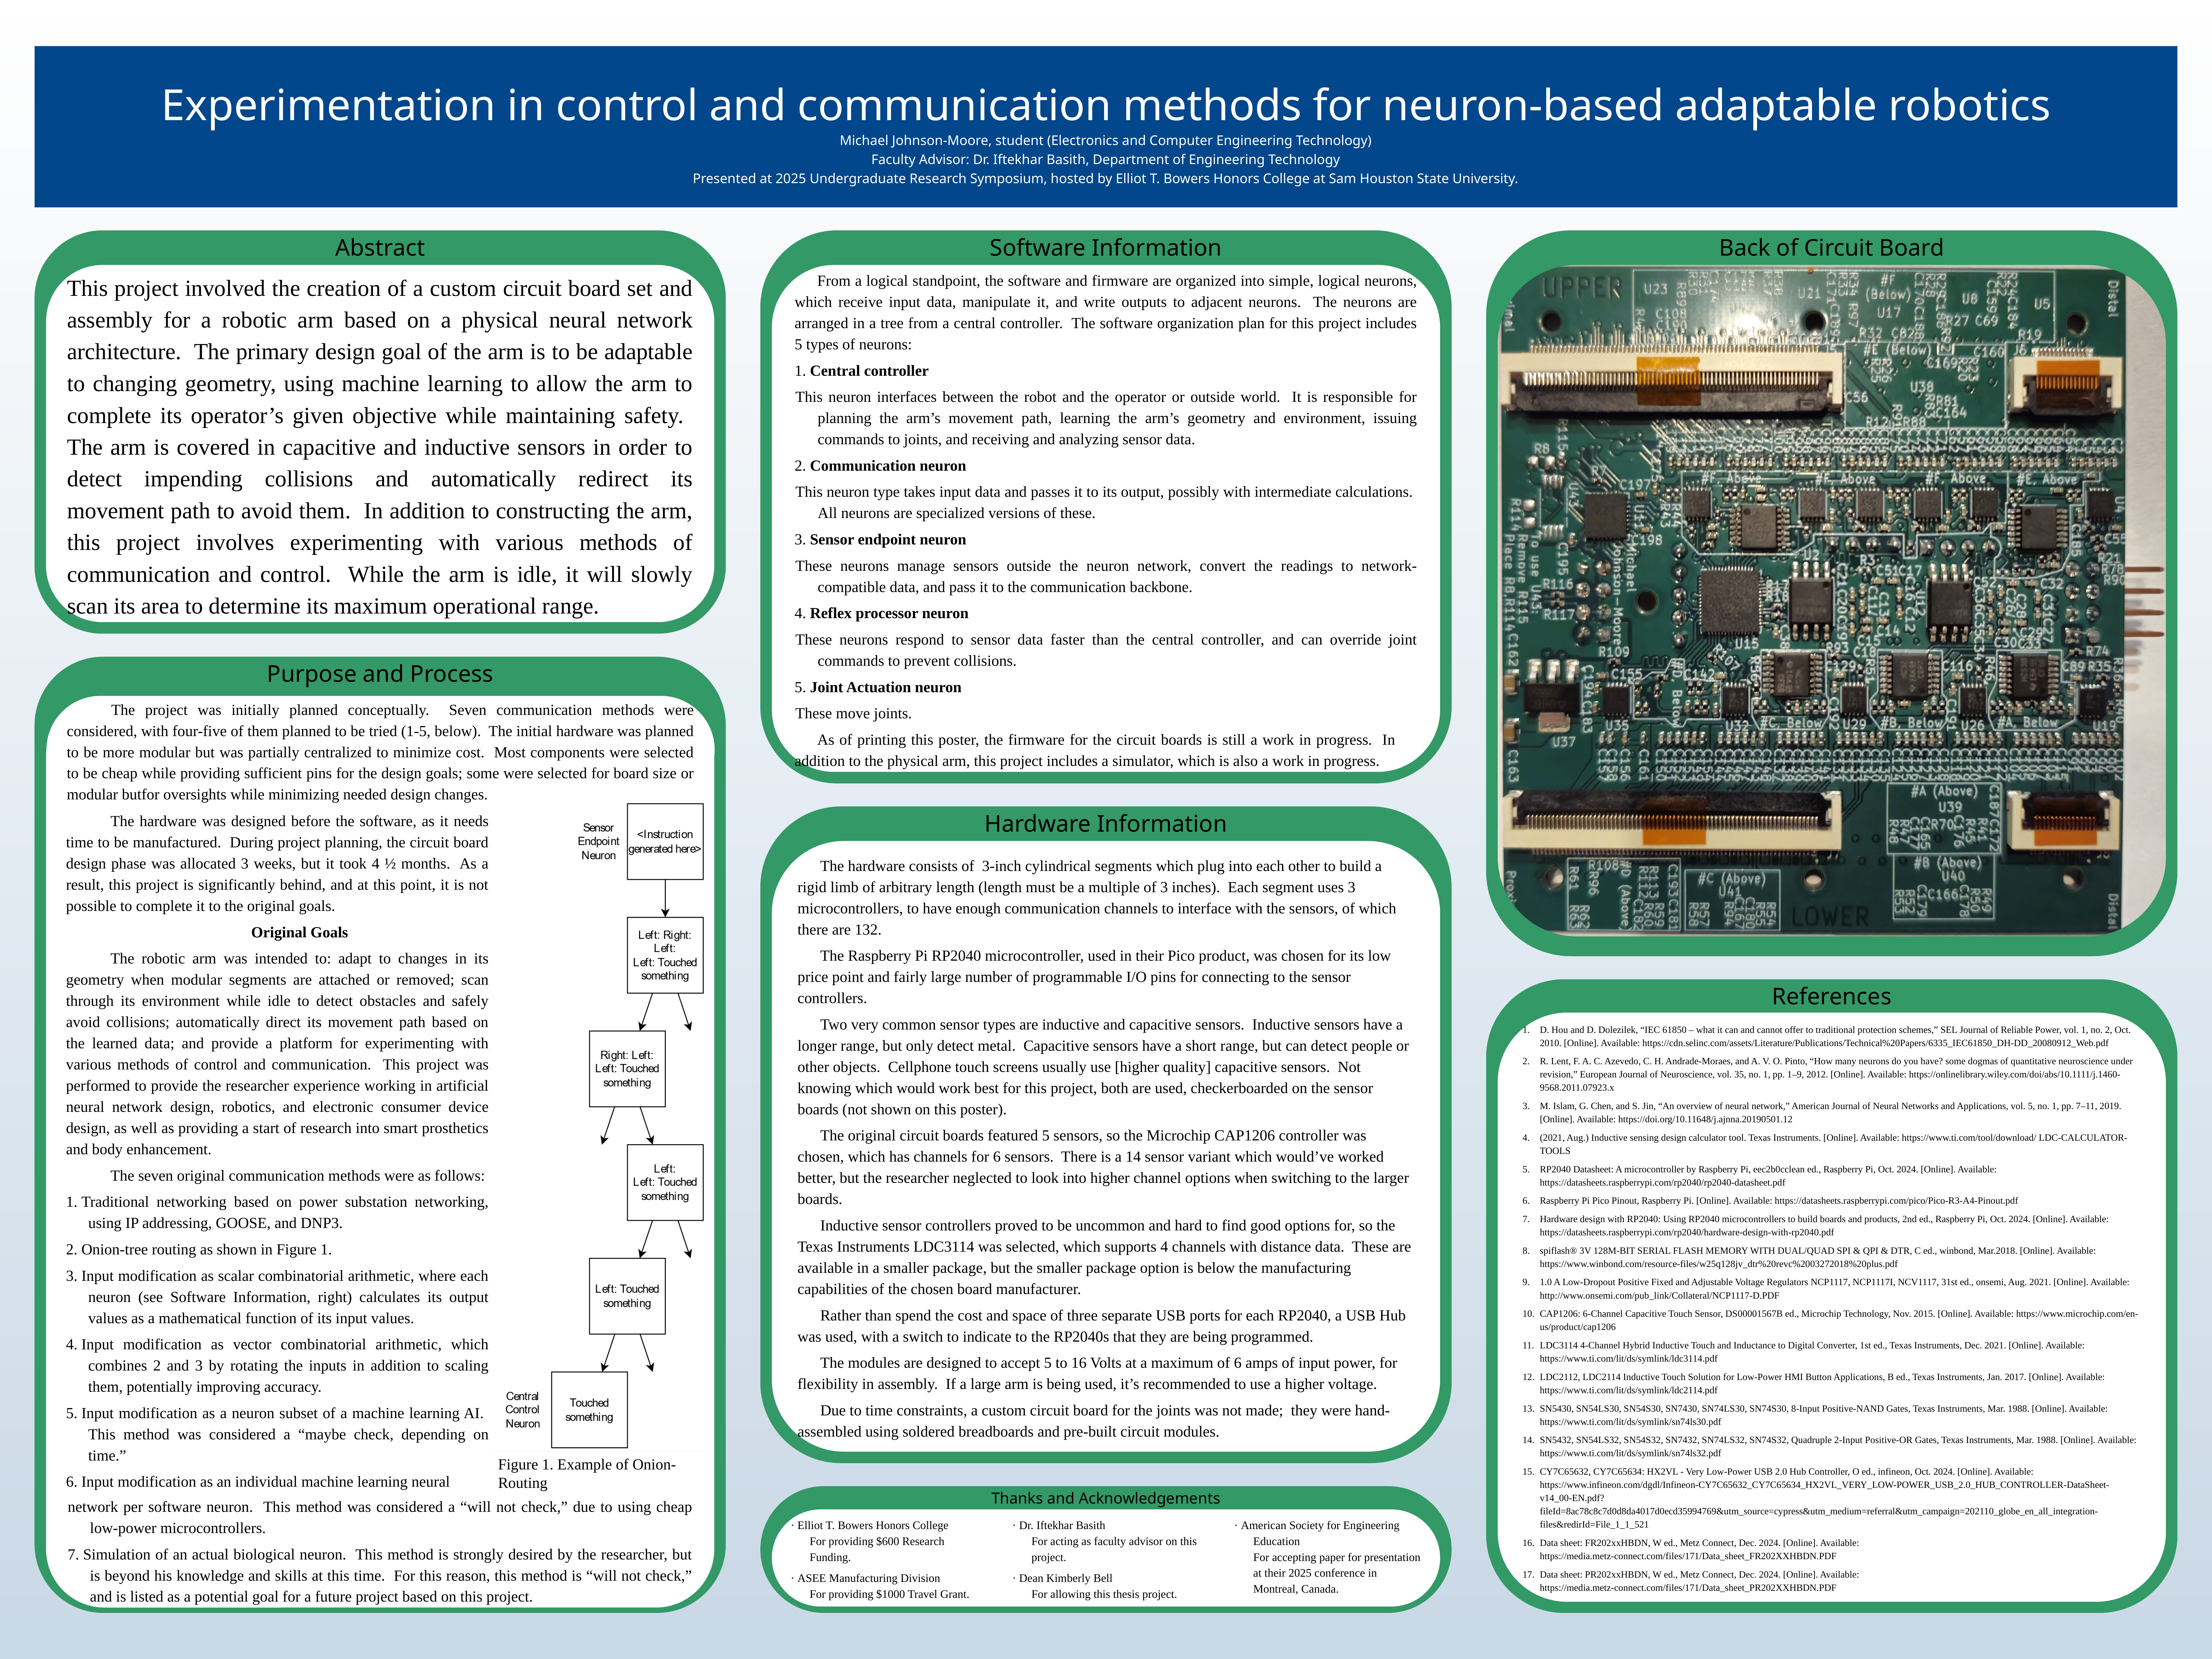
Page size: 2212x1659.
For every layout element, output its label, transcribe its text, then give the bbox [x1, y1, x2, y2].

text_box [760, 806, 1452, 1463]
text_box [1486, 979, 2178, 1613]
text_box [1486, 230, 2178, 956]
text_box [34, 230, 726, 634]
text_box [34, 656, 726, 1613]
title Experimentation in control and communication methods for neuron-based adaptable robotics Michael Johnson-Moore, student (Electronics and Computer Engineering Technology) Faculty Advisor: Dr. Iftekhar Basith, Department of Engineering Technology Presented at 2025 Undergraduate Research Symposium, hosted by Elliot T. Bowers Honors College at Sam Houston State University. [34, 46, 2178, 207]
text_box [760, 230, 1452, 784]
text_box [760, 1486, 1452, 1613]
